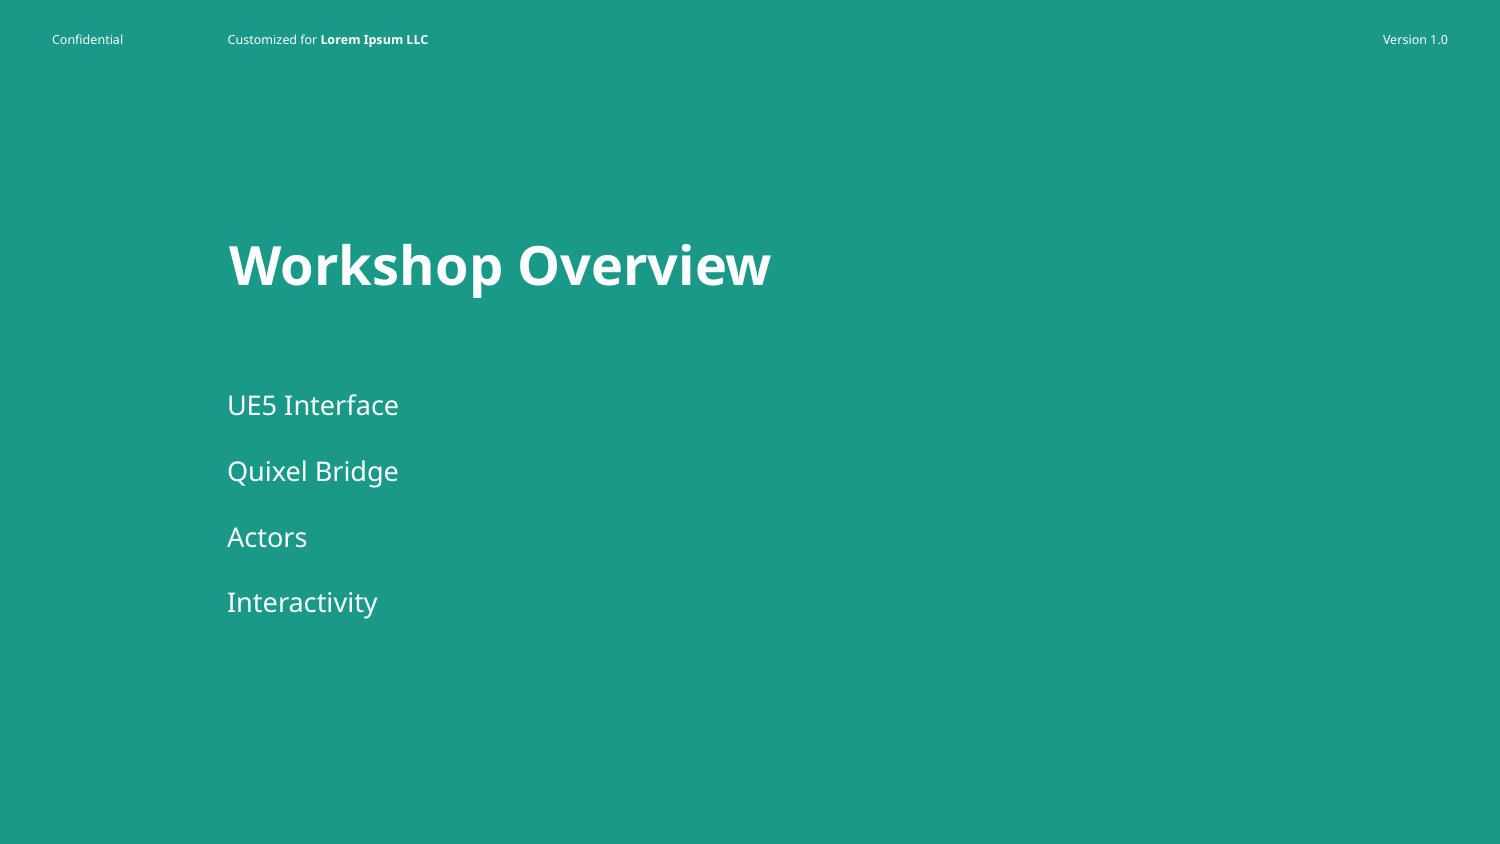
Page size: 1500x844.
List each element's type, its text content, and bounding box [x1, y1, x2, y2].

text_box Interactivity [212, 575, 476, 629]
title Workshop Overview [214, 216, 1381, 305]
text_box Actors [212, 509, 476, 563]
text_box UE5 Interface [212, 377, 476, 432]
text_box Quixel Bridge [212, 443, 476, 498]
